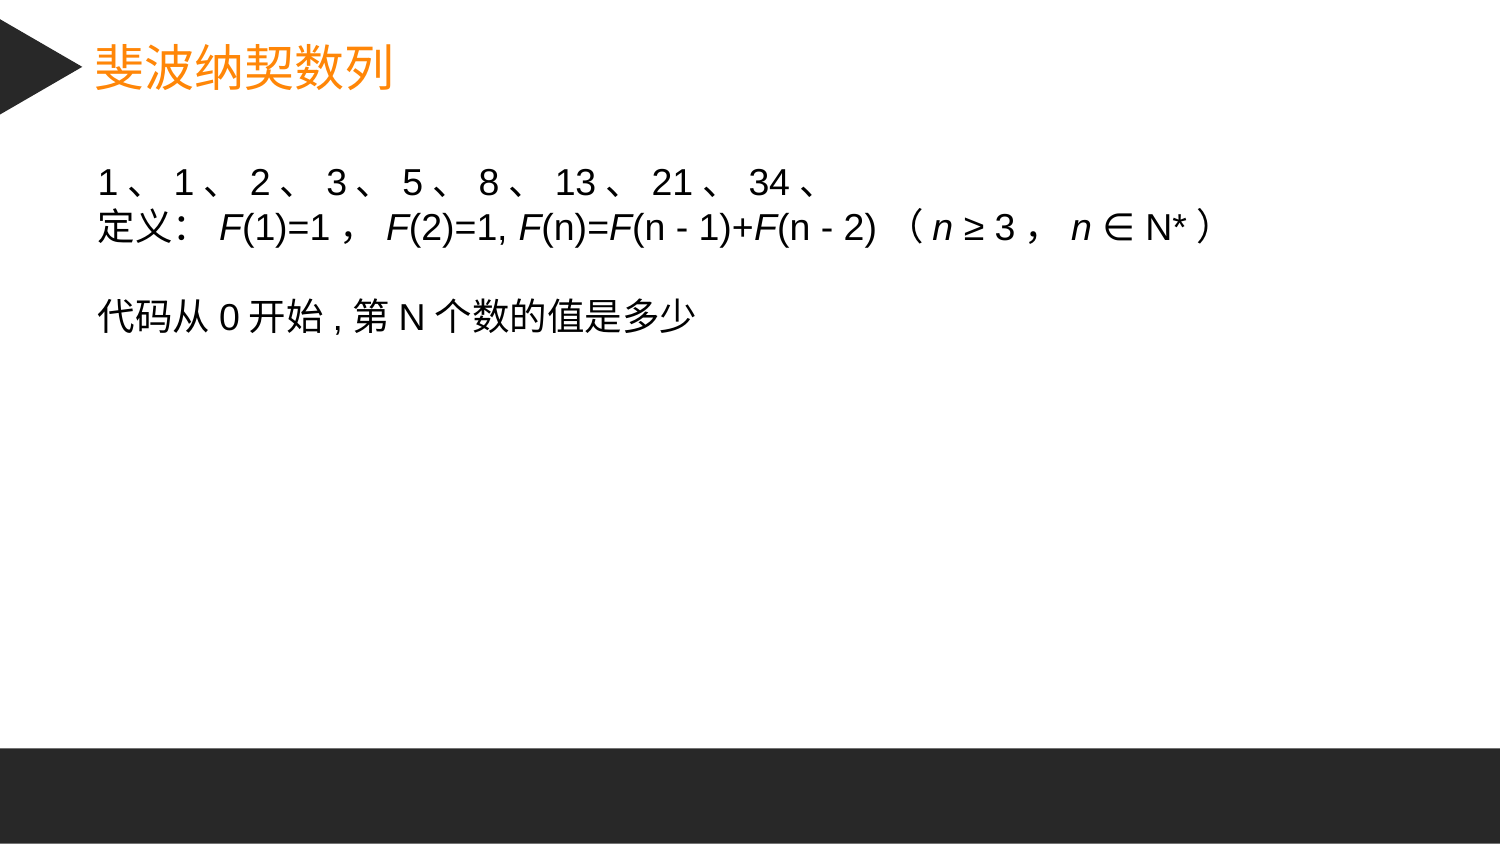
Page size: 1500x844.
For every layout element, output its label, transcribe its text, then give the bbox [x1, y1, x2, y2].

text_box [0, 748, 1500, 844]
text_box 1、1、2、3、5、8、13、21、34、 定义：F(1)=1，F(2)=1, F(n)=F(n - 1)+F(n - 2)（n ≥ 3，n ∈ N*） 代码从0开始,第N个数的值是多少 [82, 150, 1341, 345]
text_box [0, 19, 83, 115]
text_box 斐波纳契数列 [79, 29, 410, 104]
